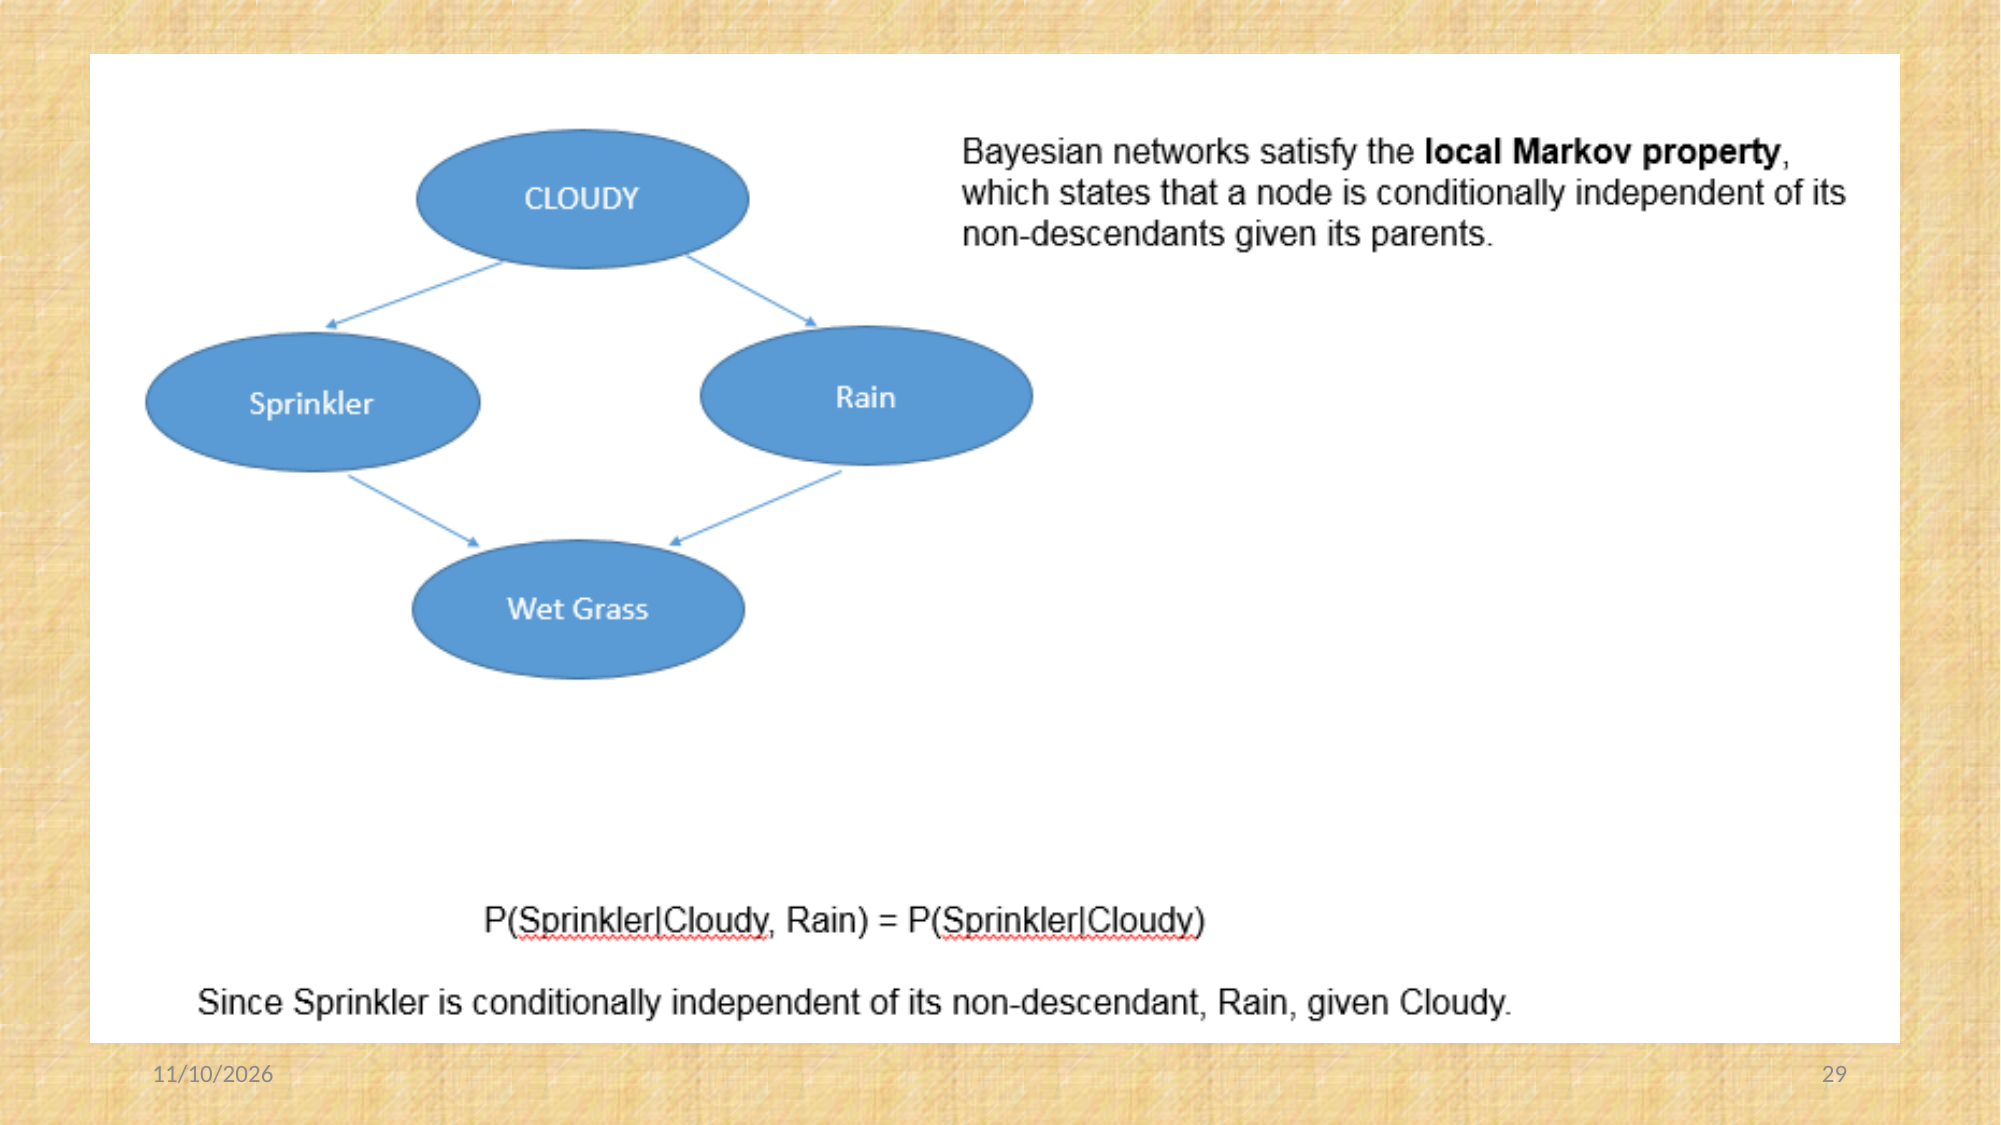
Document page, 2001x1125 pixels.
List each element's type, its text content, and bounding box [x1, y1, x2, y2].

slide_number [137, 1043, 588, 1103]
slide_number 29 [1412, 1043, 1863, 1103]
picture [0, 0, 2001, 1125]
